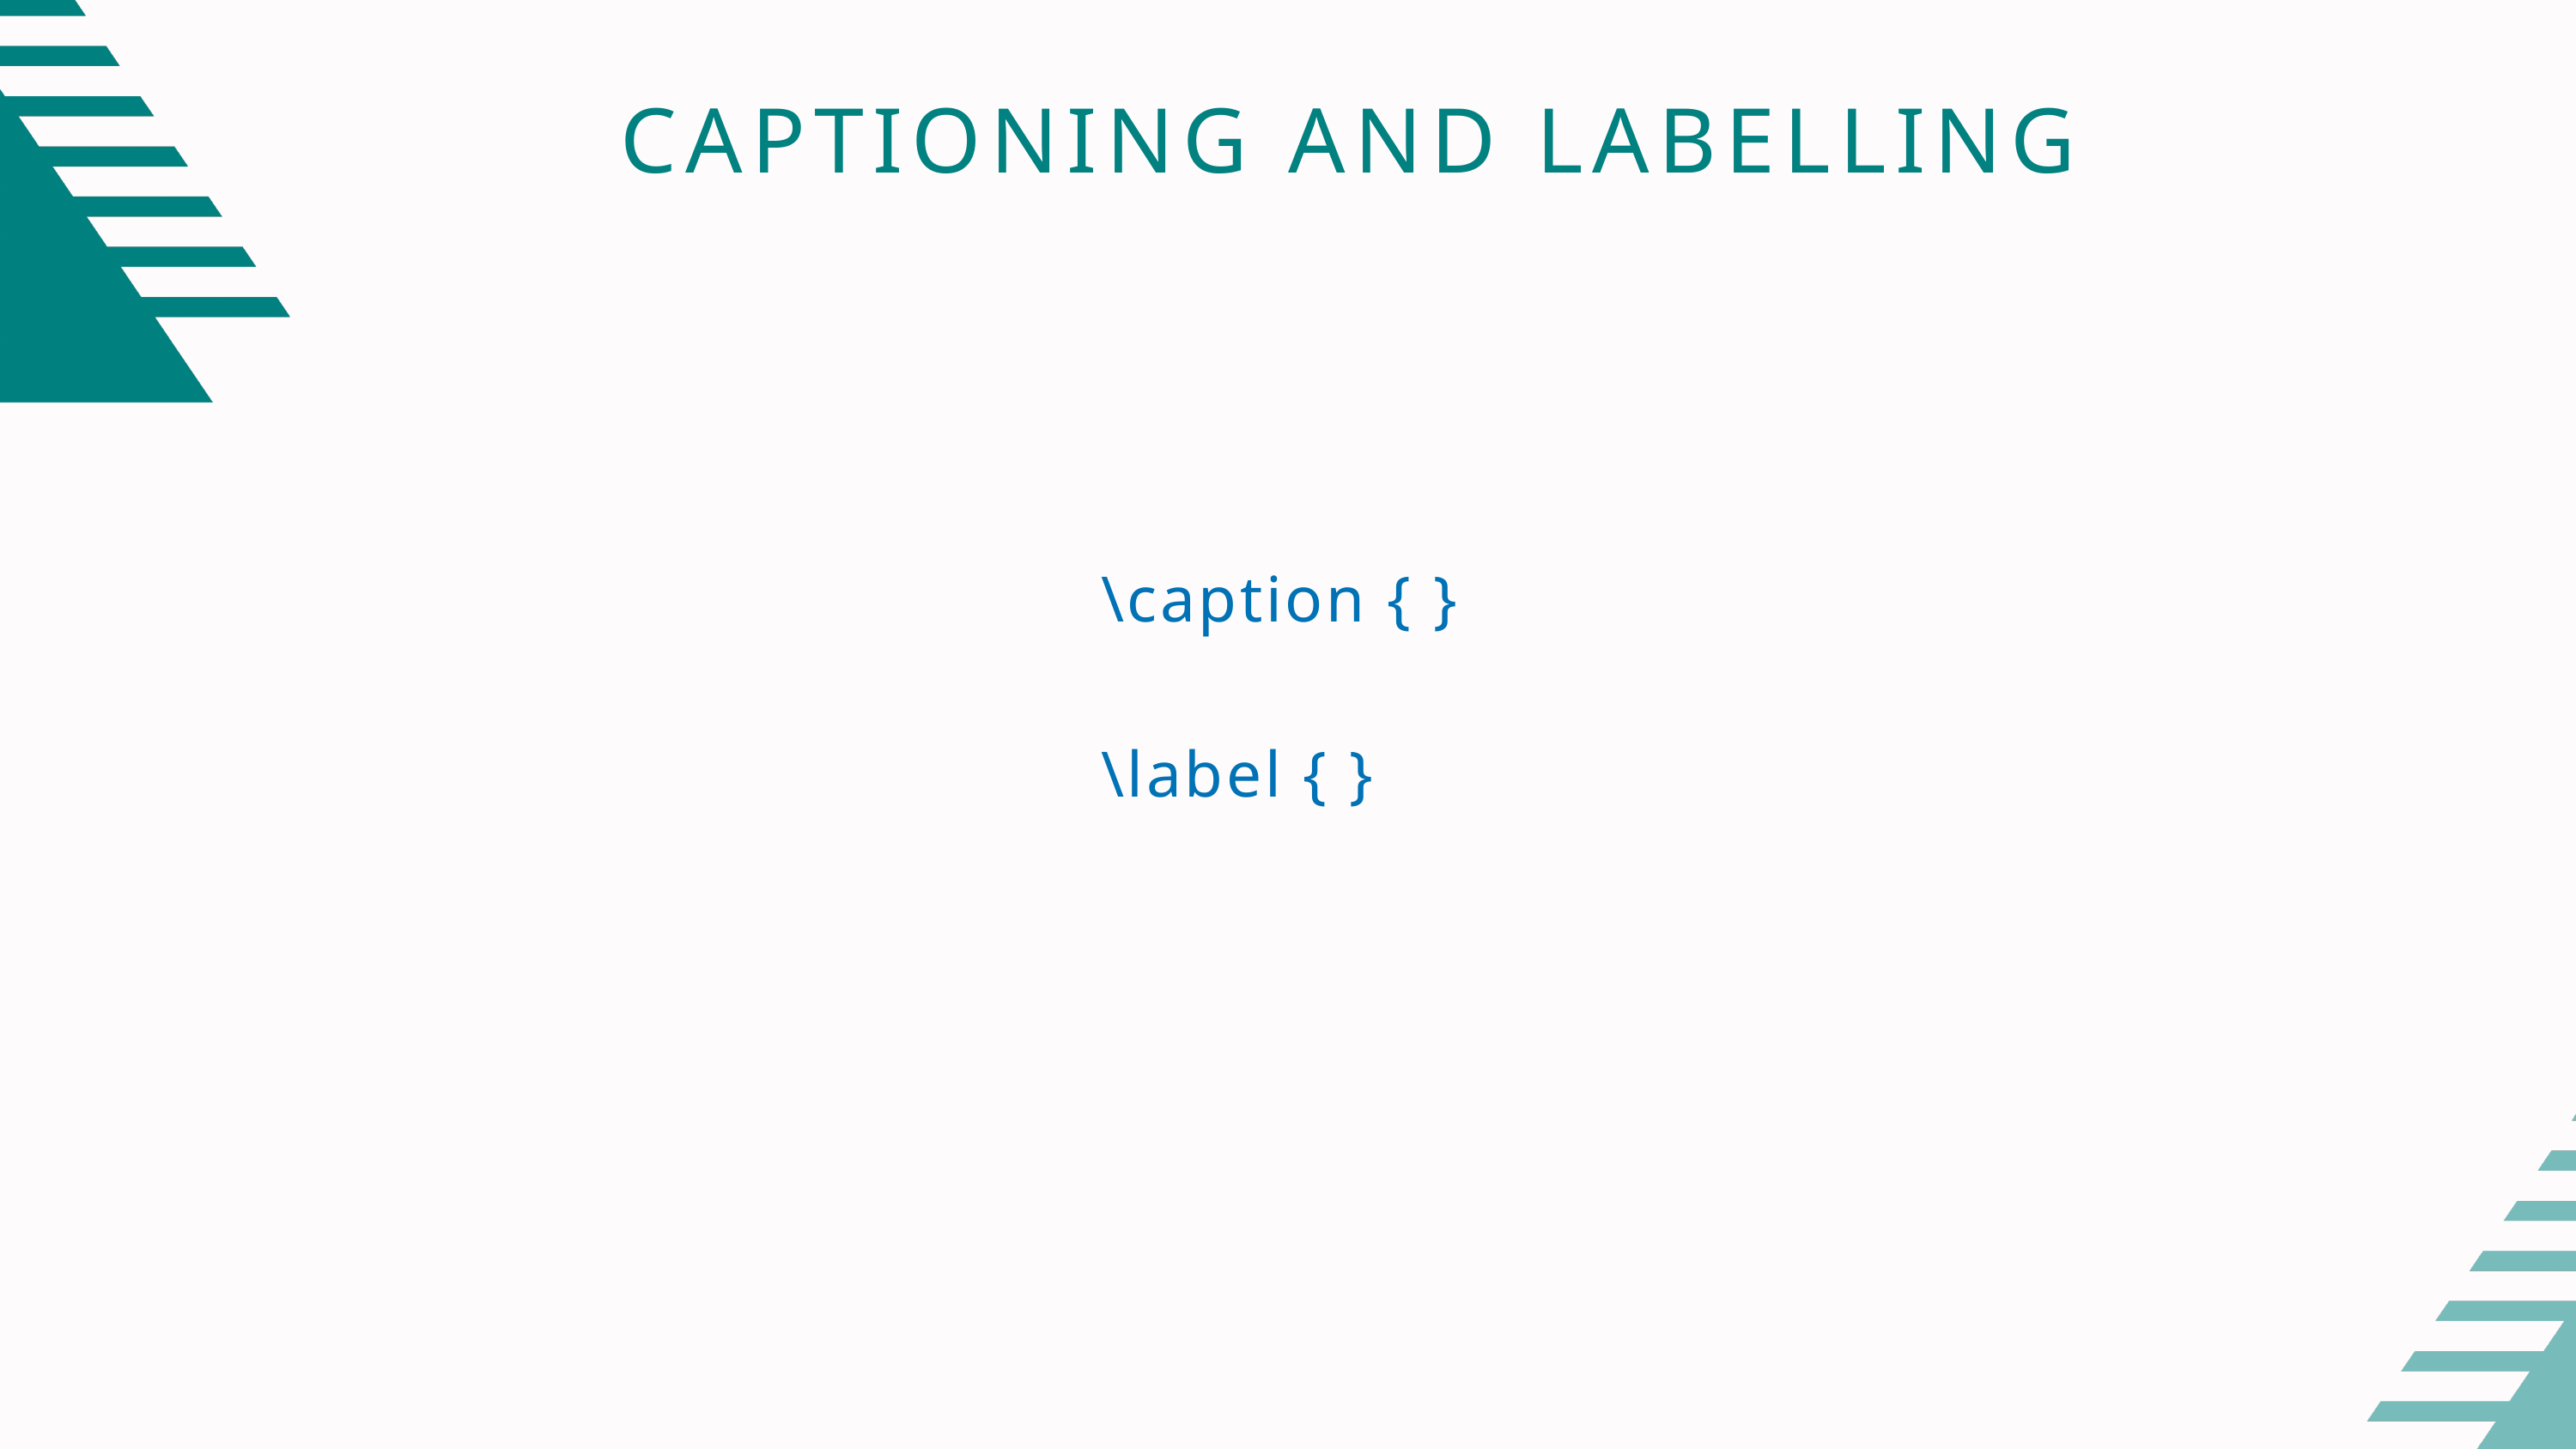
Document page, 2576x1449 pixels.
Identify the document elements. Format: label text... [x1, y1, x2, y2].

text_box \caption { } \label { } [1101, 546, 1475, 898]
text_box CAPTIONING AND LABELLING [438, 67, 2261, 191]
text_box [0, 0, 290, 403]
text_box [2299, 1092, 2576, 1449]
